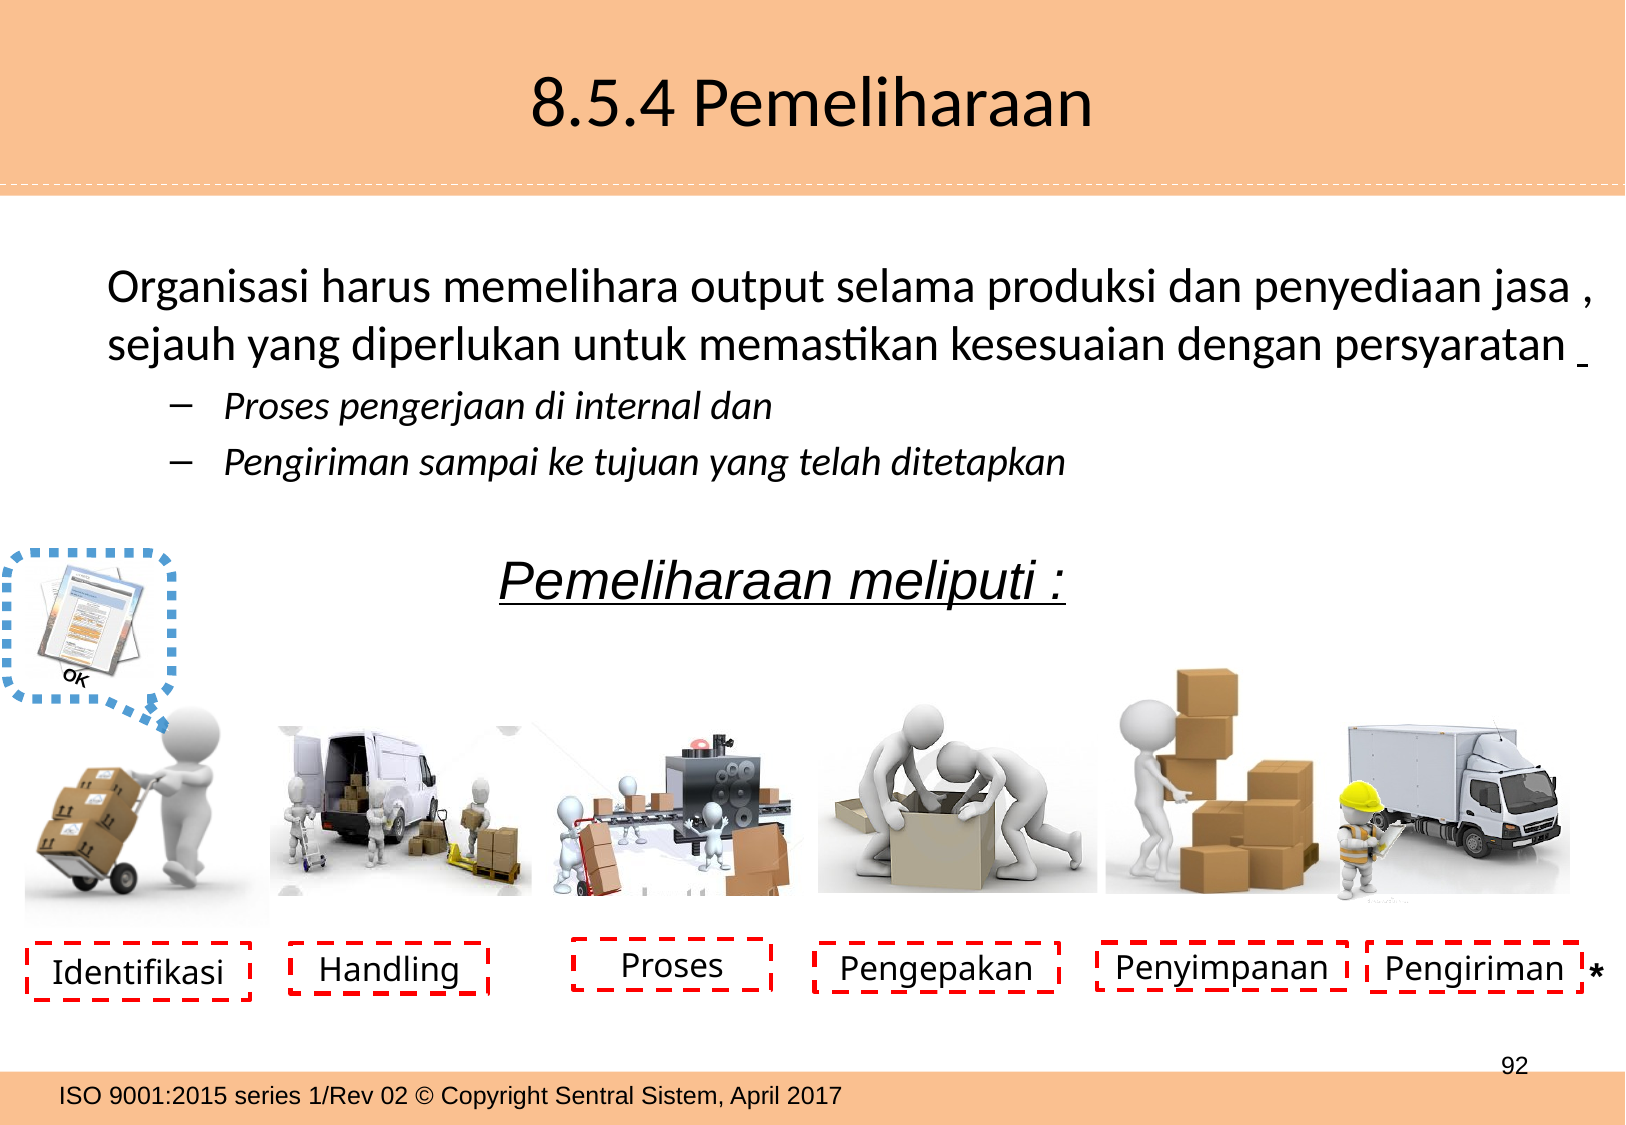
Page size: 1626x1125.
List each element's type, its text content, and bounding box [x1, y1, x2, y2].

picture [24, 560, 805, 928]
title 8.5.4 Pemeliharaan [0, 0, 1625, 184]
text_box * [1574, 942, 1619, 1004]
text_box Identifikasi [25, 941, 252, 1002]
slide_number 92 [1164, 1042, 1544, 1103]
text_box Pemeliharaan meliputi : [484, 537, 1183, 618]
footer ISO 9001:2015 series 1/Rev 02 © Copyright Sentral Sistem, April 2017 [44, 1072, 943, 1125]
list Organisasi harus memelihara output selama produksi dan penyediaan jasa , sejauh yang diperlukan untuk memastikan kesesuaian dengan persyaratan Proses pengerjaan di internal dan Pengiriman sampai ke tujuan yang telah ditetapkan [14, 245, 1625, 541]
picture [1105, 653, 1571, 904]
text_box Proses [571, 937, 773, 992]
text_box Penyimpanan [1095, 940, 1349, 992]
text_box Handling [288, 941, 490, 996]
text_box [0, 1070, 1625, 1125]
text_box Pengiriman [1365, 940, 1579, 994]
text_box Pengepakan [812, 941, 1061, 994]
picture [817, 676, 1098, 893]
text_box [4, 550, 174, 699]
